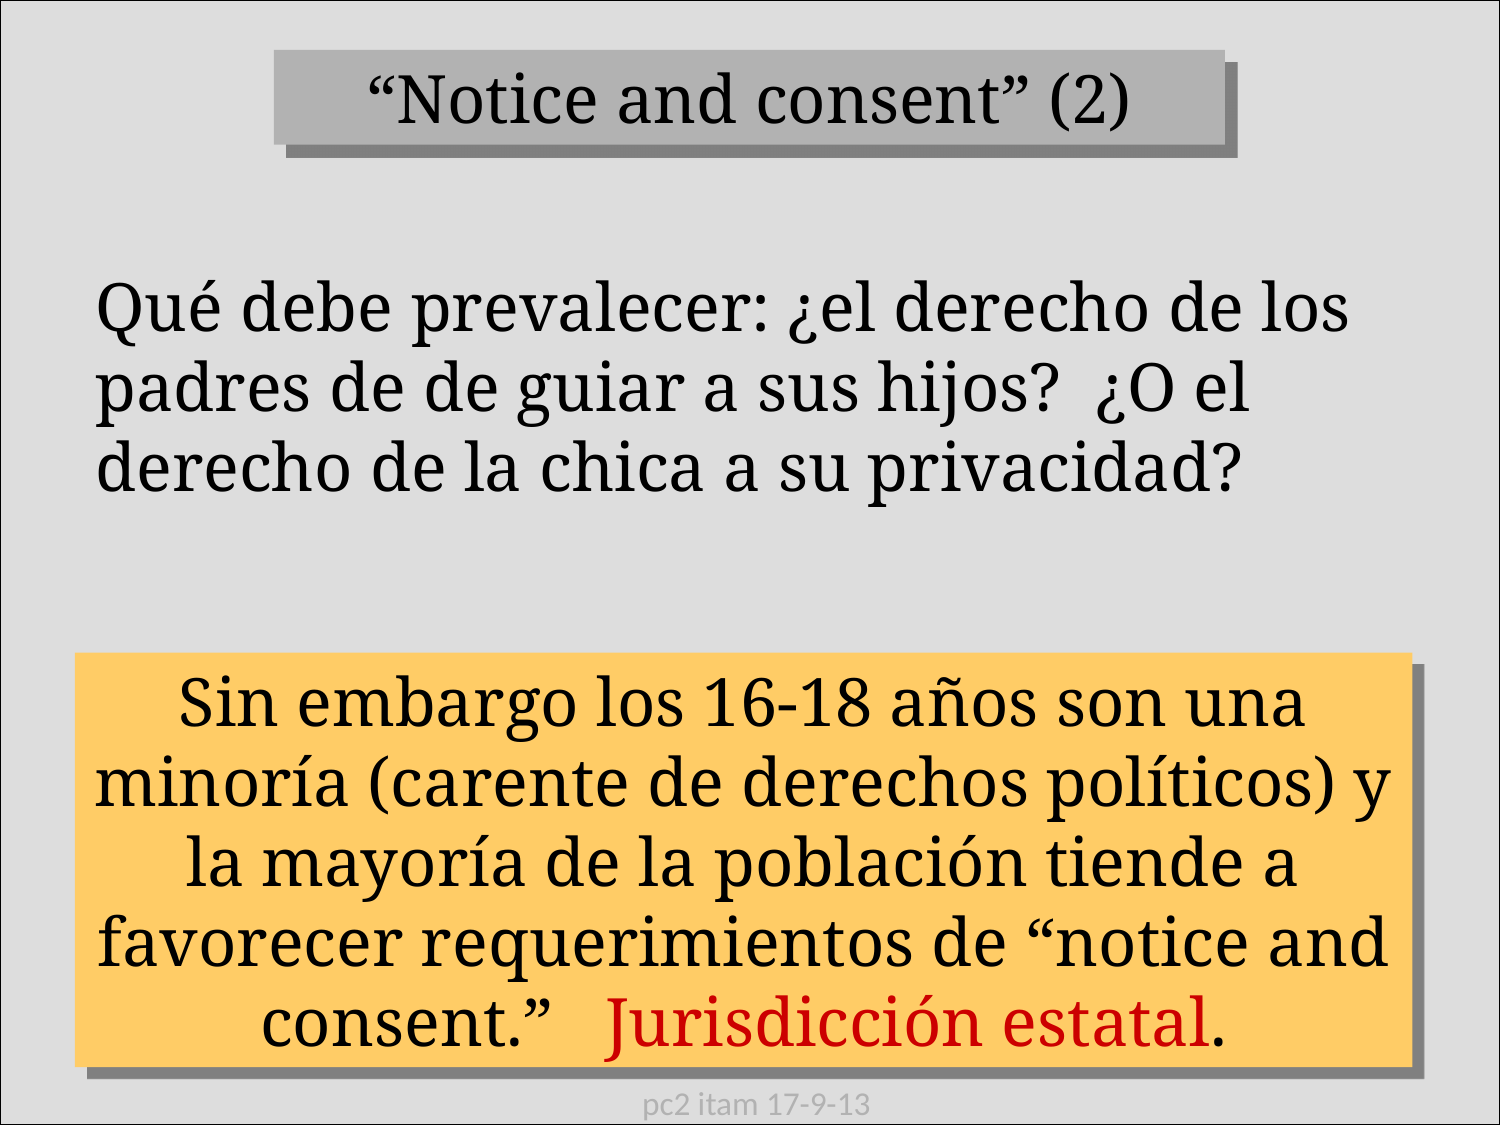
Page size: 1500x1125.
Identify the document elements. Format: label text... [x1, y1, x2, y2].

text_box Qué debe prevalecer: ¿el derecho de los padres de de guiar a sus hijos? ¿O el derecho de la chica a su privacidad? [80, 257, 1419, 513]
text_box Sin embargo los 16-18 años son una minoría (carente de derechos políticos) y la mayoría de la población tiende a favorecer requerimientos de “notice and consent.” Jurisdicción estatal. [74, 652, 1413, 1068]
text_box “Notice and consent” (2) [273, 49, 1225, 145]
